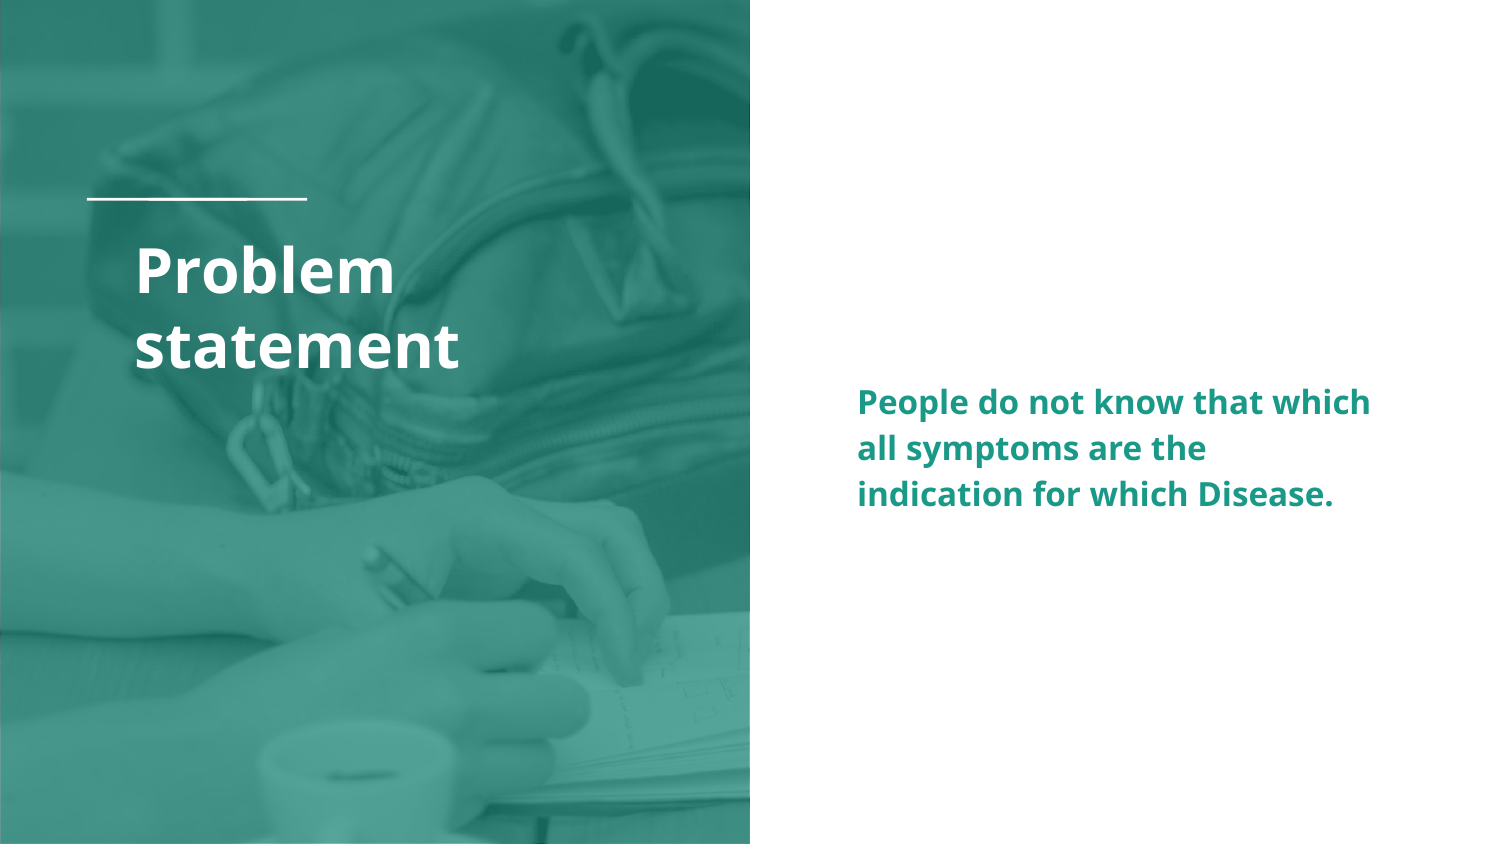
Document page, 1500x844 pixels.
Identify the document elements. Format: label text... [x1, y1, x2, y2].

title Problem statement [119, 216, 662, 494]
list People do not know that which all symptoms are the indication for which Disease. [842, 360, 1396, 844]
